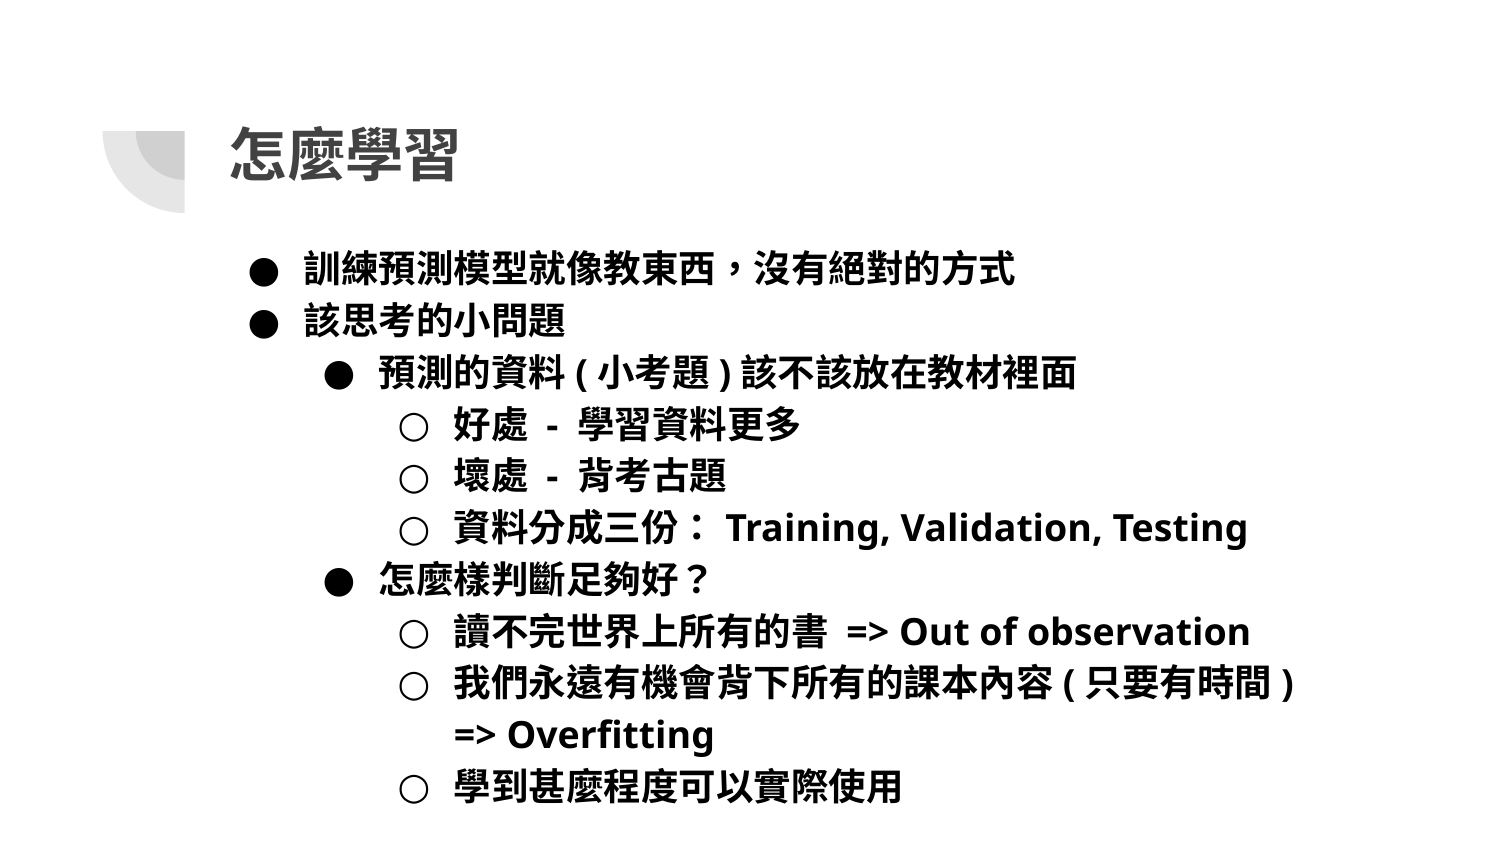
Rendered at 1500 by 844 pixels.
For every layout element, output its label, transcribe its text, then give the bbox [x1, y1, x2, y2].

list 訓練預測模型就像教東西，沒有絕對的方式 該思考的小問題 預測的資料(小考題)該不該放在教材裡面 好處 - 學習資料更多 壞處 - 背考古題 資料分成三份：Training, Validation, Testing 怎麼樣判斷足夠好？ 讀不完世界上所有的書 => Out of observation 我們永遠有機會背下所有的課本內容(只要有時間) => Overfitting 學到甚麼程度可以實際使用 [213, 223, 1368, 744]
title 怎麼學習 [213, 98, 1368, 209]
